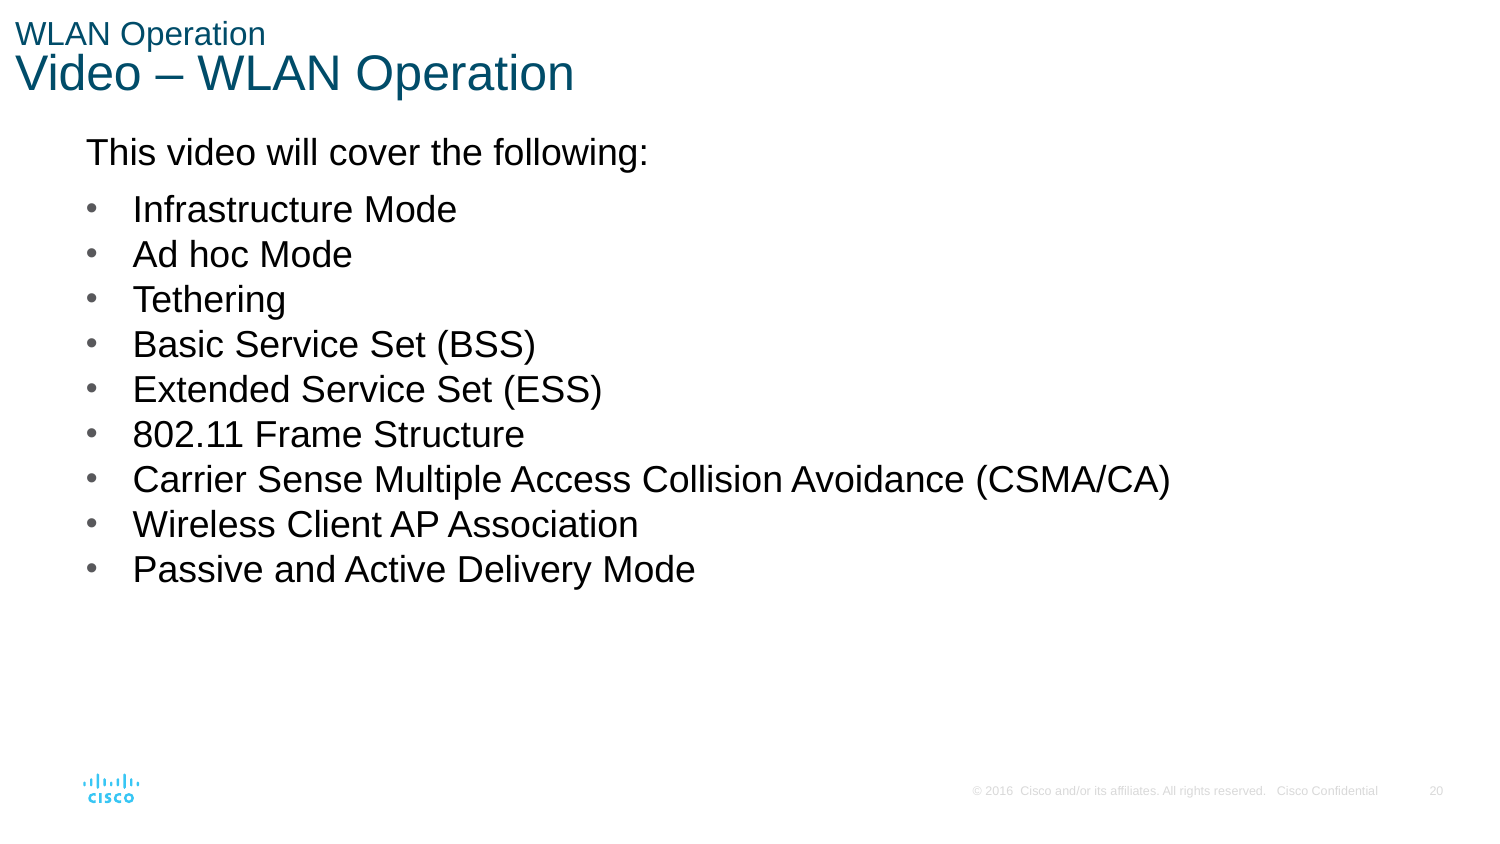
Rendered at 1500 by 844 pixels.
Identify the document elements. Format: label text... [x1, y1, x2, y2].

list This video will cover the following: Infrastructure Mode Ad hoc Mode Tethering Basic Service Set (BSS) Extended Service Set (ESS) 802.11 Frame Structure Carrier Sense Multiple Access Collision Avoidance (CSMA/CA) Wireless Client AP Association Passive and Active Delivery Mode [70, 120, 1430, 625]
title WLAN Operation Video – WLAN Operation [0, 0, 1369, 121]
